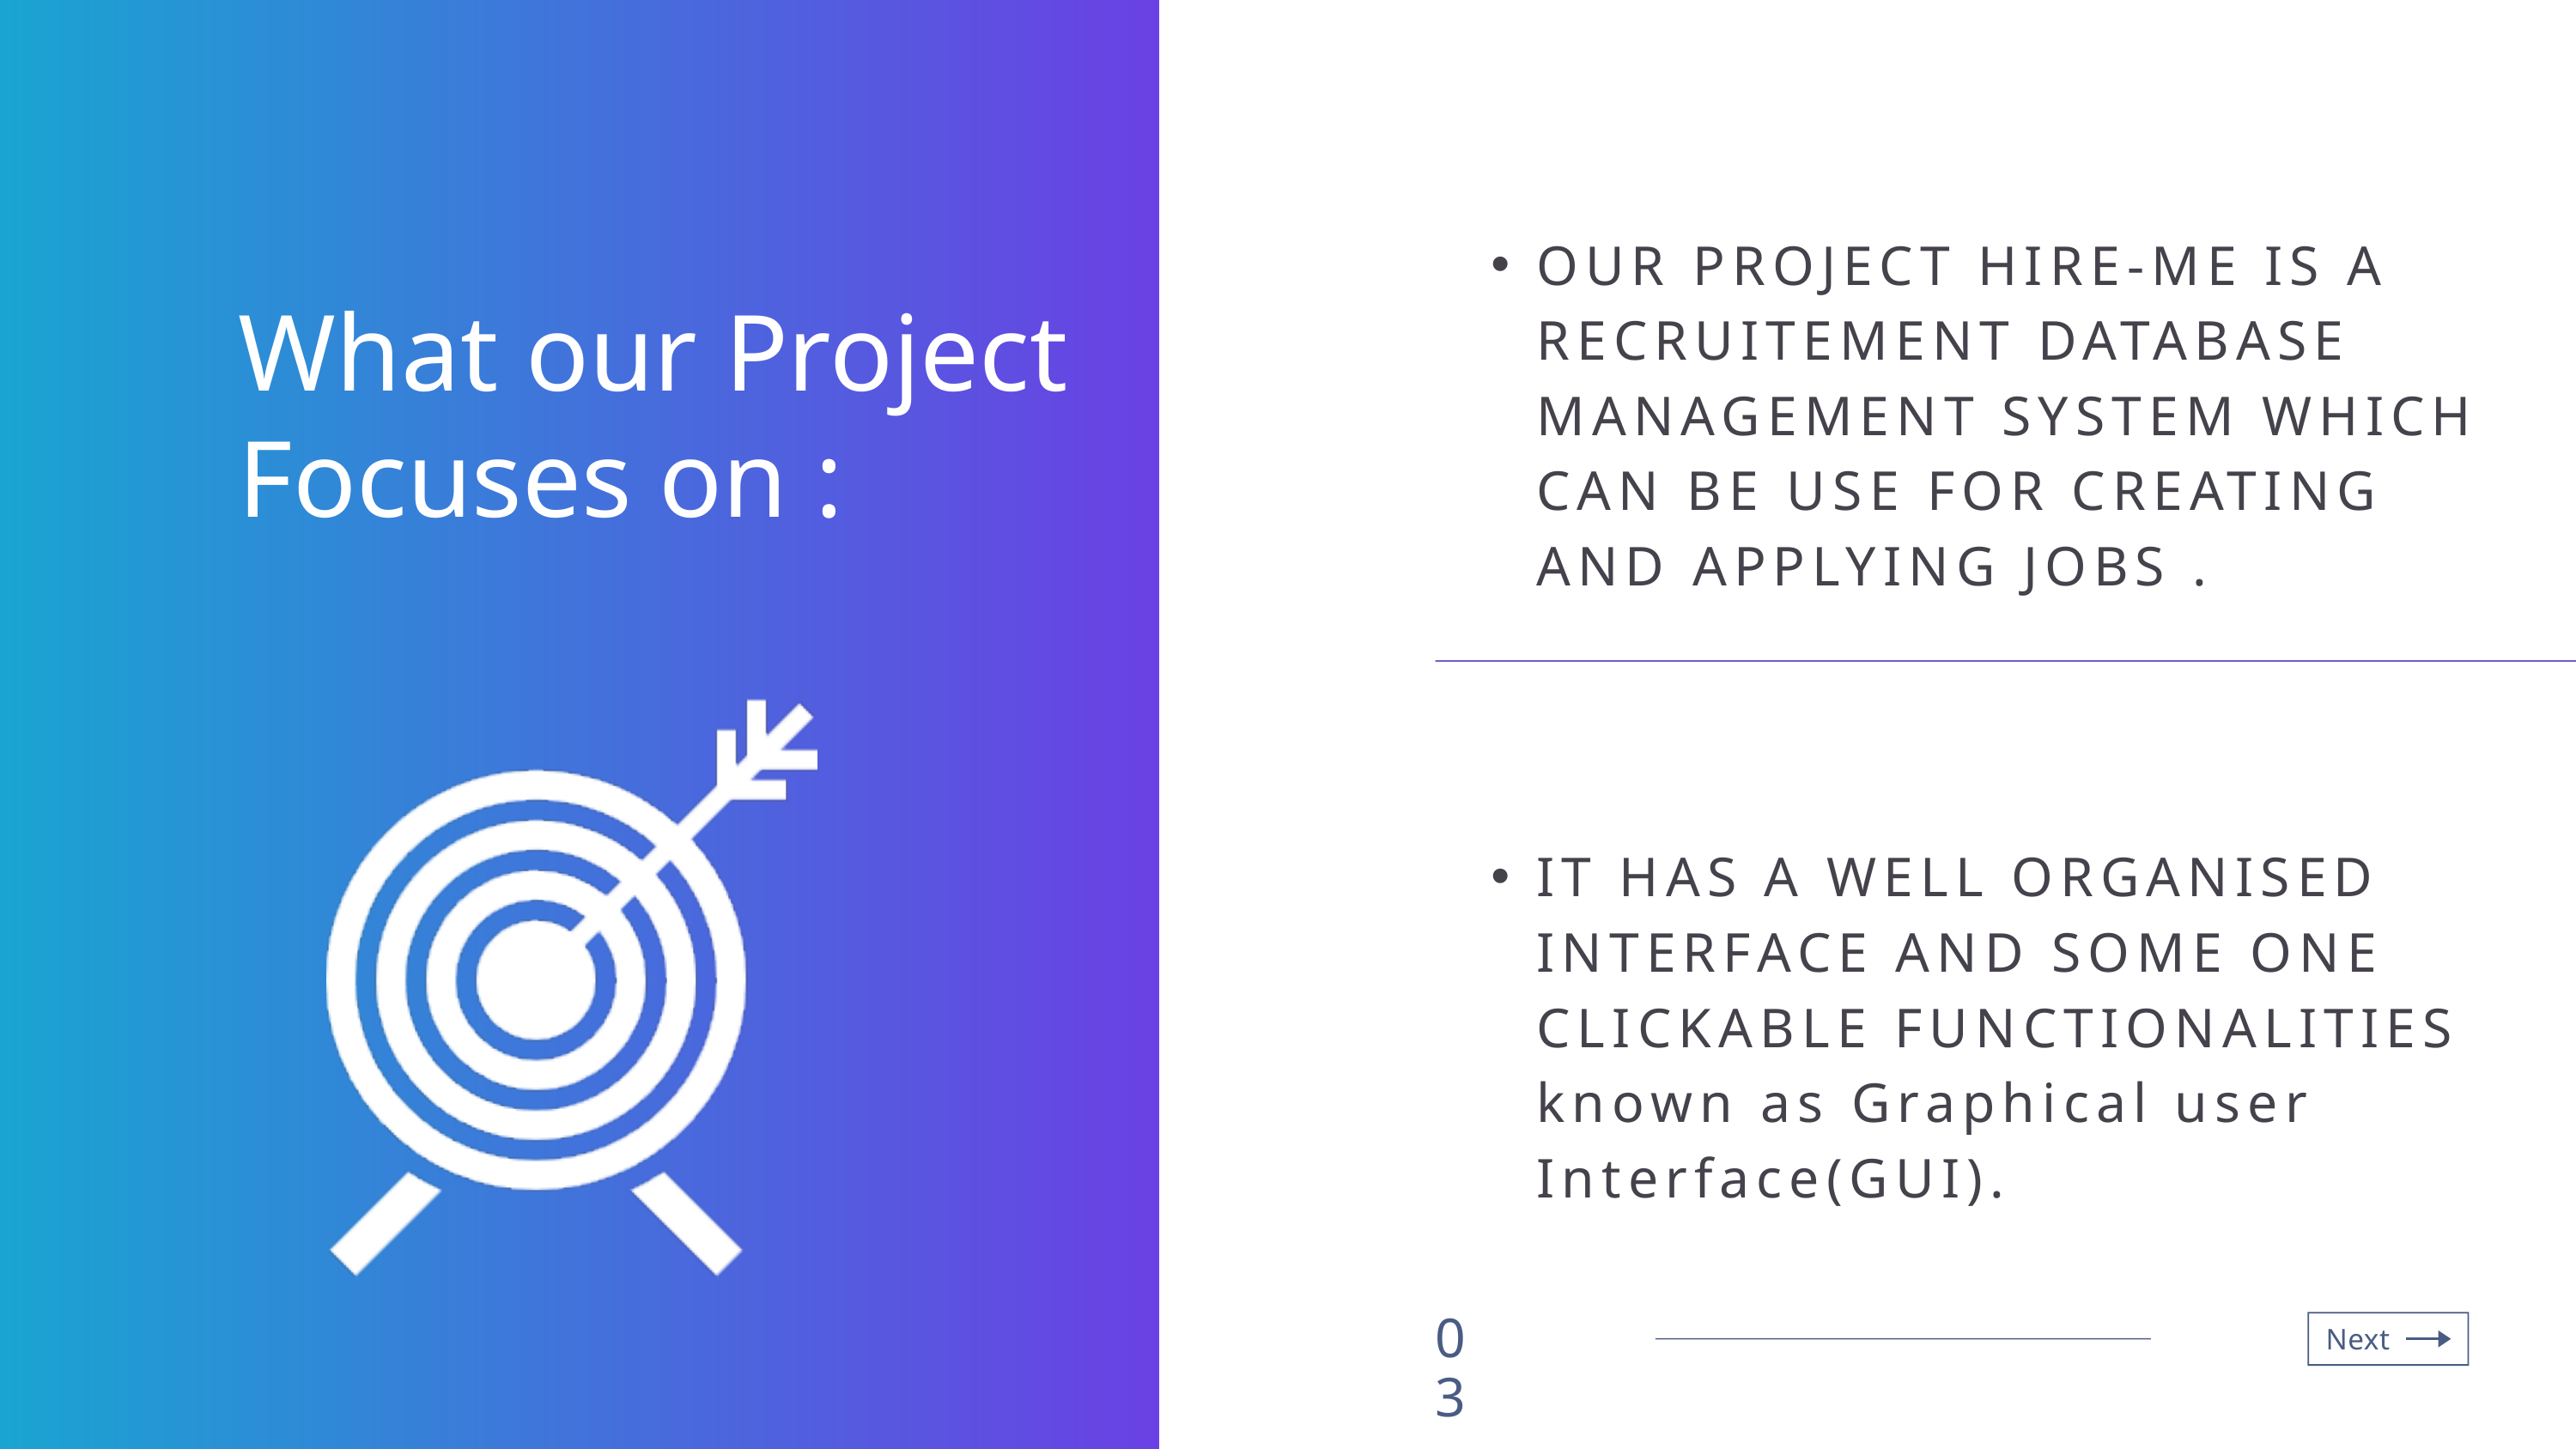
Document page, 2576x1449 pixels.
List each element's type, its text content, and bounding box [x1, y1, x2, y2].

text_box OUR PROJECT HIRE-ME IS A RECRUITEMENT DATABASE MANAGEMENT SYSTEM WHICH CAN BE USE FOR CREATING AND APPLYING JOBS . [1445, 221, 2482, 597]
picture [0, 0, 1160, 1449]
text_box IT HAS A WELL ORGANISED INTERFACE AND SOME ONE CLICKABLE FUNCTIONALITIES known as Graphical user Interface(GUI). [1445, 833, 2482, 1209]
text_box 03 [1435, 1309, 1499, 1428]
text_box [2307, 1312, 2470, 1367]
